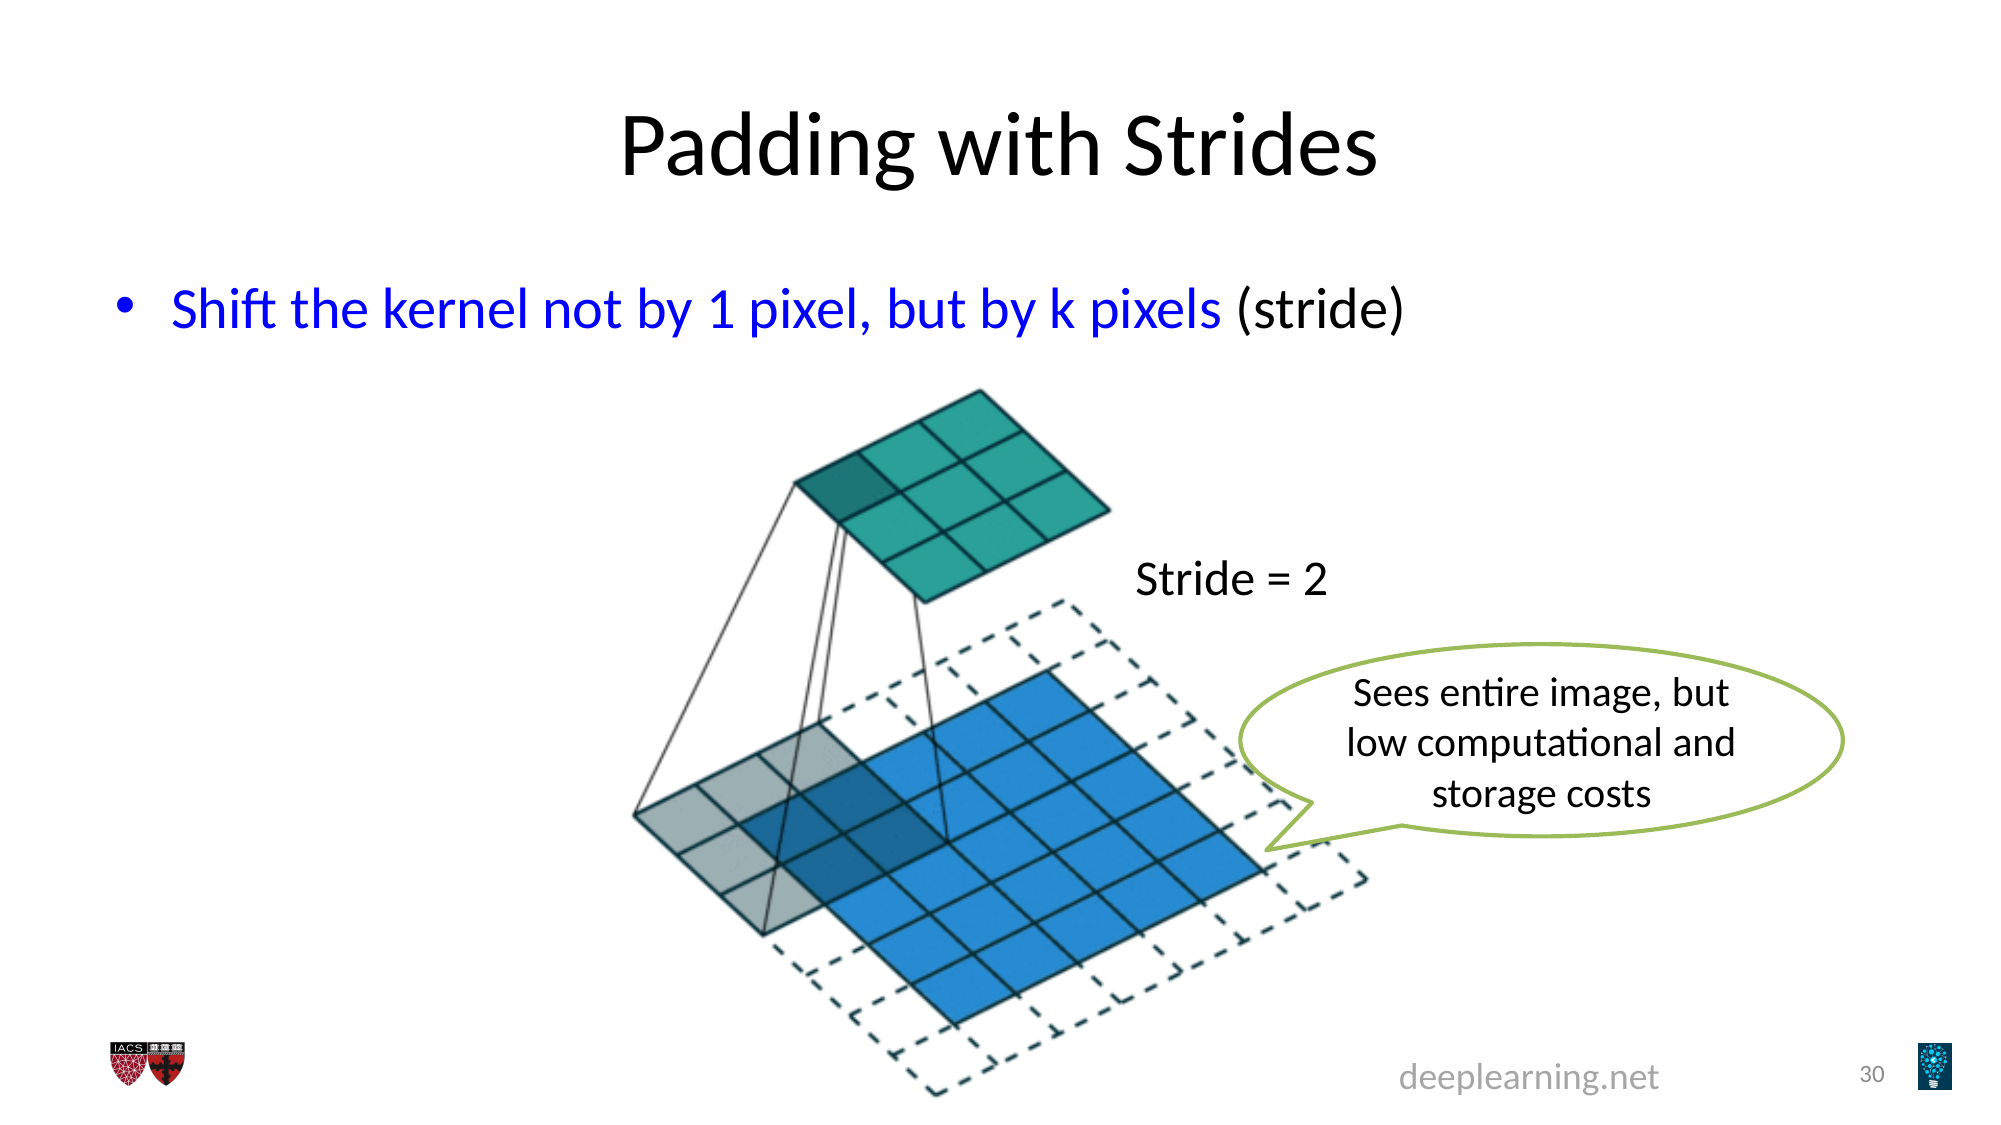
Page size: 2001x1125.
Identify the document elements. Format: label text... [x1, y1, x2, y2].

picture [1930, 1081, 1937, 1087]
picture [109, 1042, 185, 1086]
title Padding with Strides [99, 45, 1900, 233]
list Shift the kernel not by 1 pixel, but by k pixels (stride) [99, 262, 1900, 1005]
text_box Sees entire image, but low computational and storage costs [1417, 642, 1845, 839]
slide_number 30 [1433, 1042, 1900, 1103]
picture [589, 346, 1413, 1125]
text_box deeplearning.net [1417, 1044, 1675, 1125]
